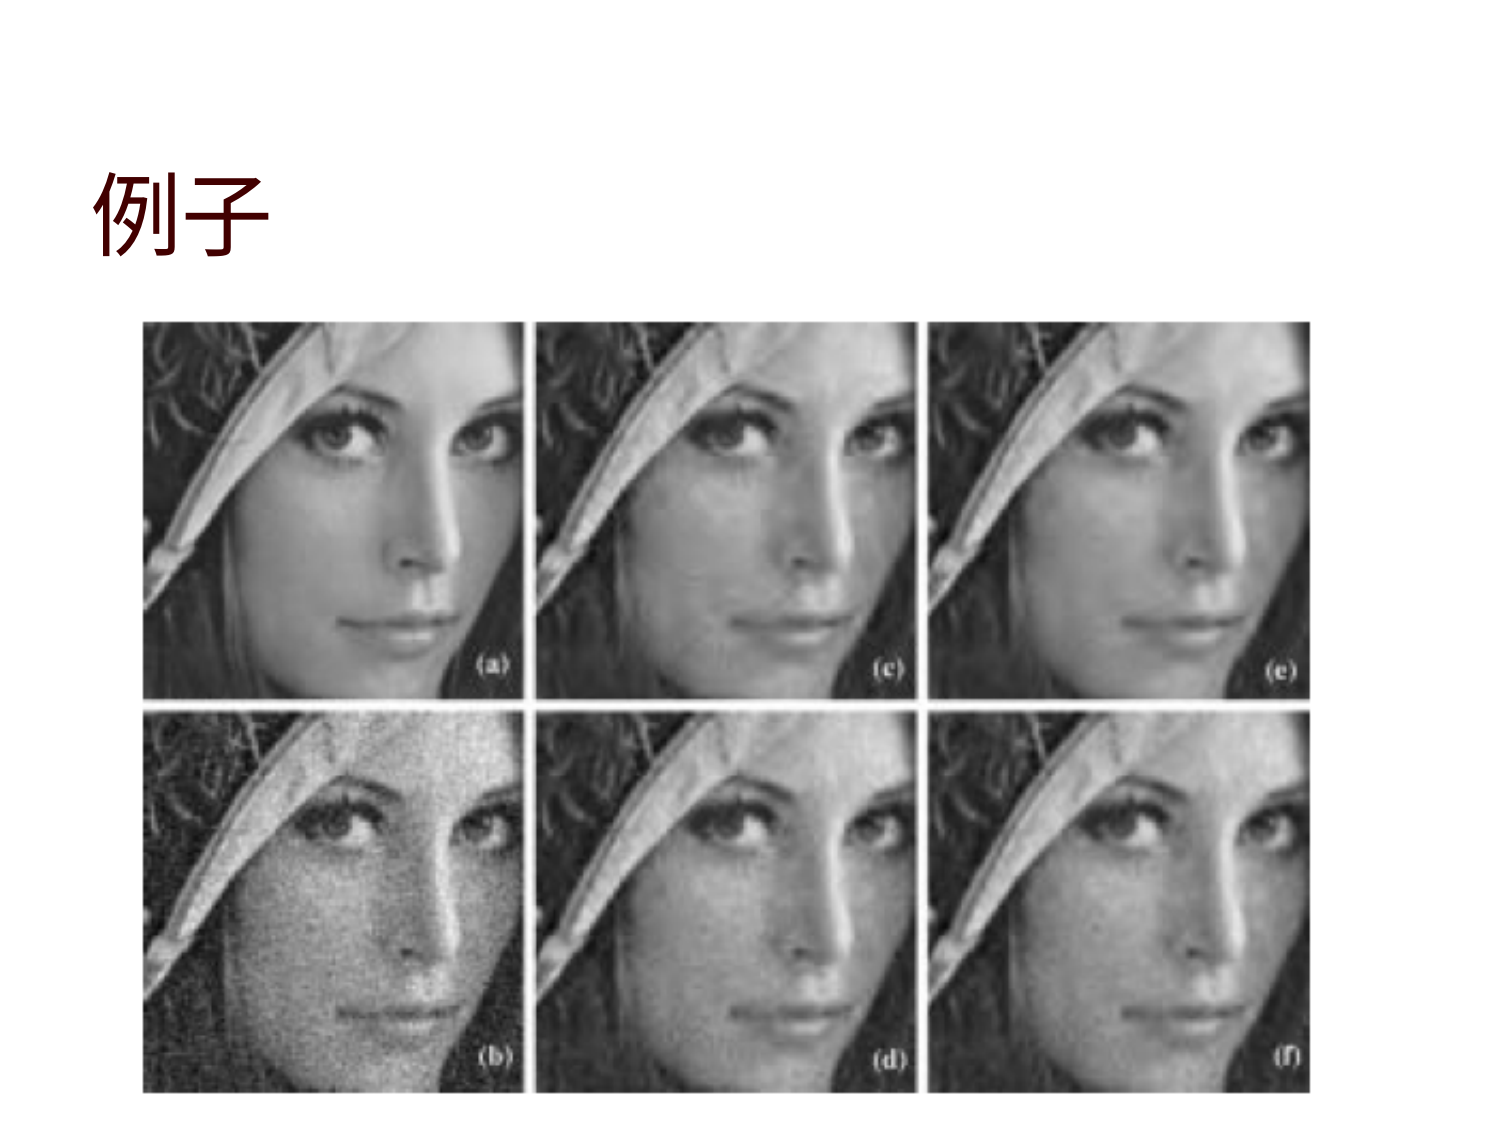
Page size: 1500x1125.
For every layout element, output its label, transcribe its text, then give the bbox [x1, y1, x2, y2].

title 例子 [75, 87, 1425, 275]
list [135, 314, 1318, 1098]
